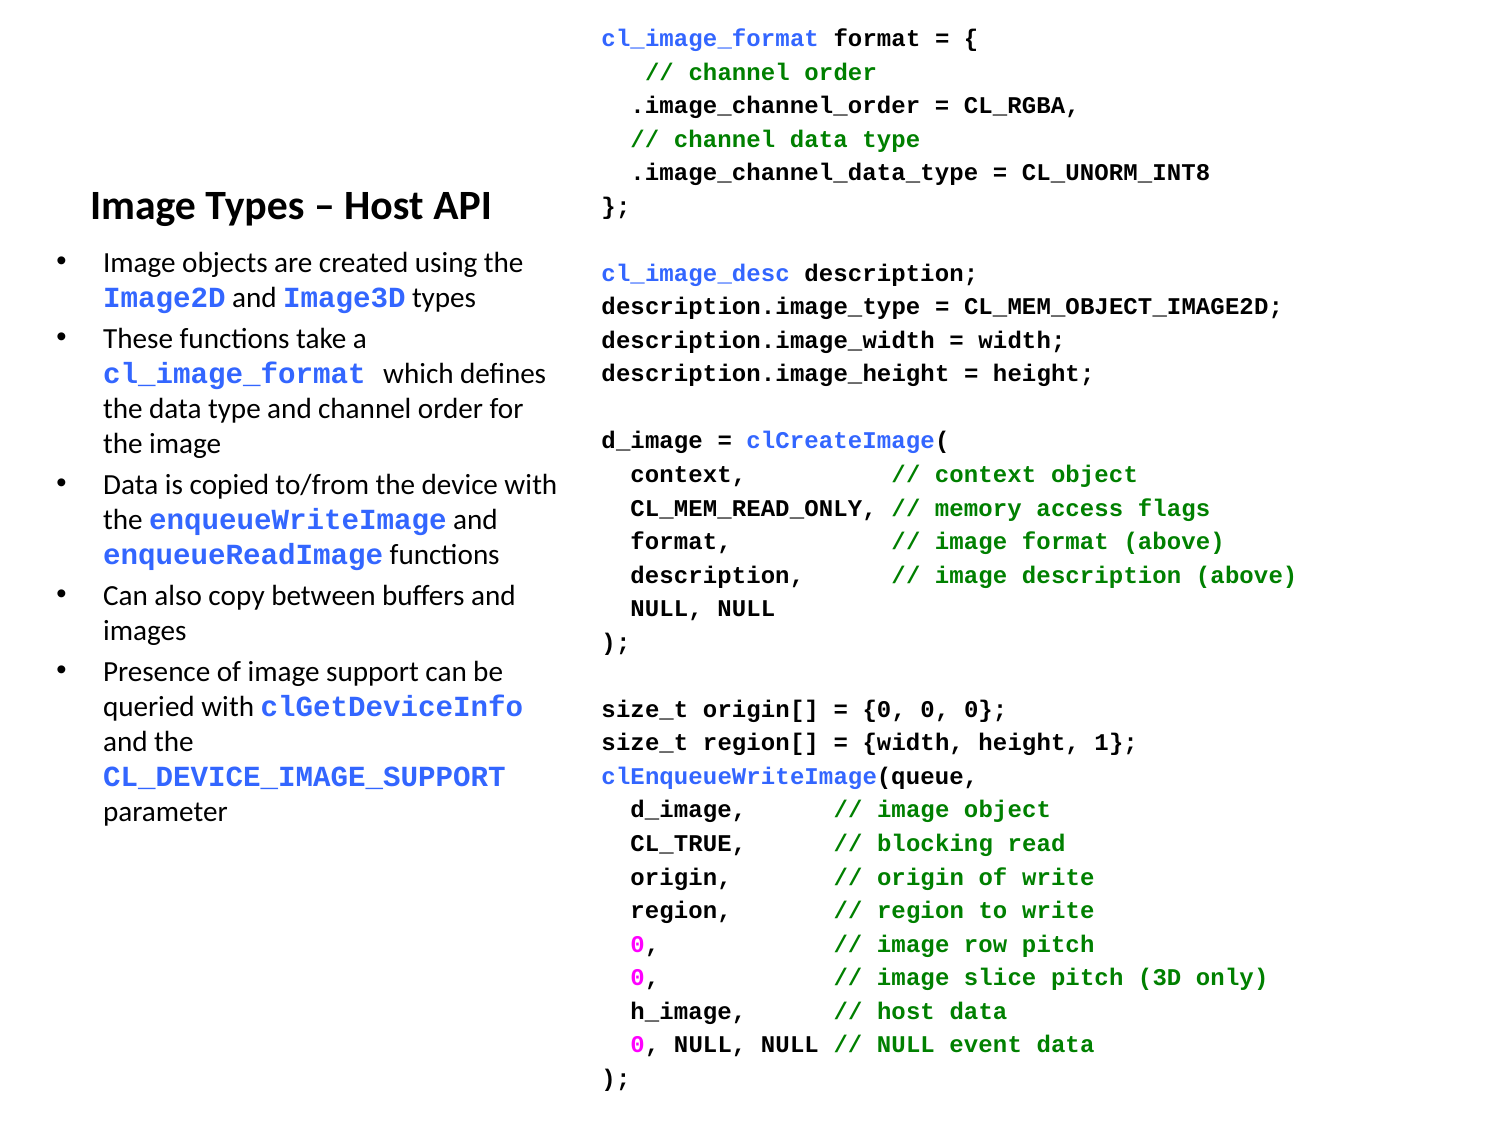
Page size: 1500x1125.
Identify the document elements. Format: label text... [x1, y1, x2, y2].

list cl_image_format format = { // channel order .image_channel_order = CL_RGBA, // channel data type .image_channel_data_type = CL_UNORM_INT8 }; cl_image_desc description; description.image_type = CL_MEM_OBJECT_IMAGE2D; description.image_width = width; description.image_height = height; d_image = clCreateImage( context, // context object CL_MEM_READ_ONLY, // memory access flags format, // image format (above) description, // image description (above) NULL, NULL ); size_t origin[] = {0, 0, 0}; size_t region[] = {width, height, 1}; clEnqueueWriteImage(queue, d_image, // image object CL_TRUE, // blocking read origin, // origin of write region, // region to write 0, // image row pitch 0, // image slice pitch (3D only) h_image, // host data 0, NULL, NULL // NULL event data ); [586, 15, 1476, 1109]
title Image Types – Host API [75, 44, 569, 235]
list Image objects are created using the Image2D and Image3D types These functions take a cl_image_format which defines the data type and channel order for the image Data is copied to/from the device with the enqueueWriteImage and enqueueReadImage functions Can also copy between buffers and images Presence of image support can be queried with clGetDeviceInfo and the CL_DEVICE_IMAGE_SUPPORT parameter [41, 235, 573, 1005]
